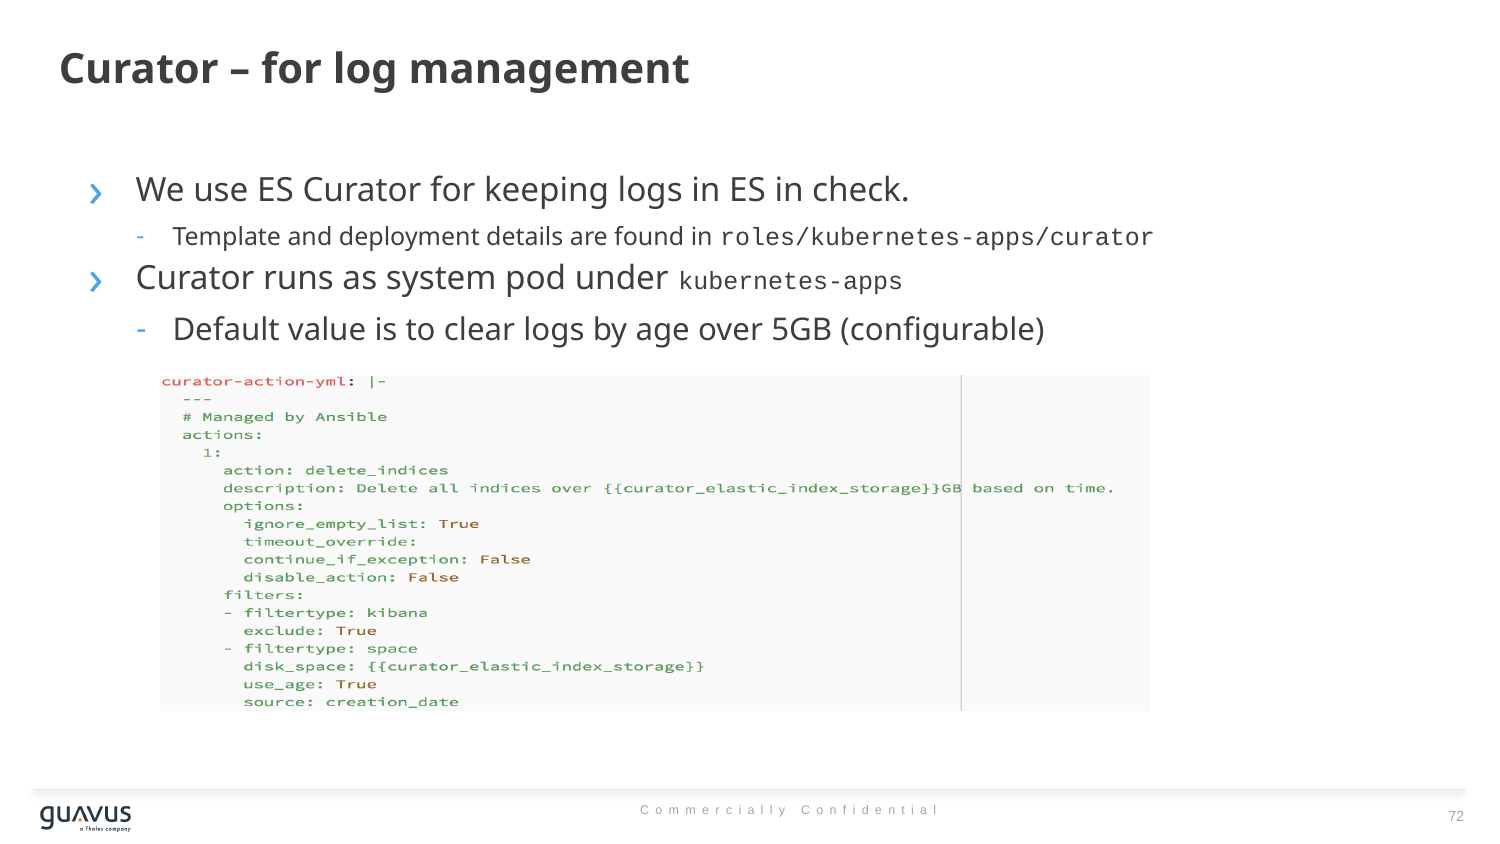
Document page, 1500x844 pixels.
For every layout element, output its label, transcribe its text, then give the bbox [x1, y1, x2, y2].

title Curator – for log management [43, 10, 1467, 130]
picture [27, 796, 146, 841]
picture [159, 375, 1151, 711]
list We use ES Curator for keeping logs in ES in check. Template and deployment details are found in roles/kubernetes-apps/curator Curator runs as system pod under kubernetes-apps Default value is to clear logs by age over 5GB (configurable) [44, 160, 1444, 740]
